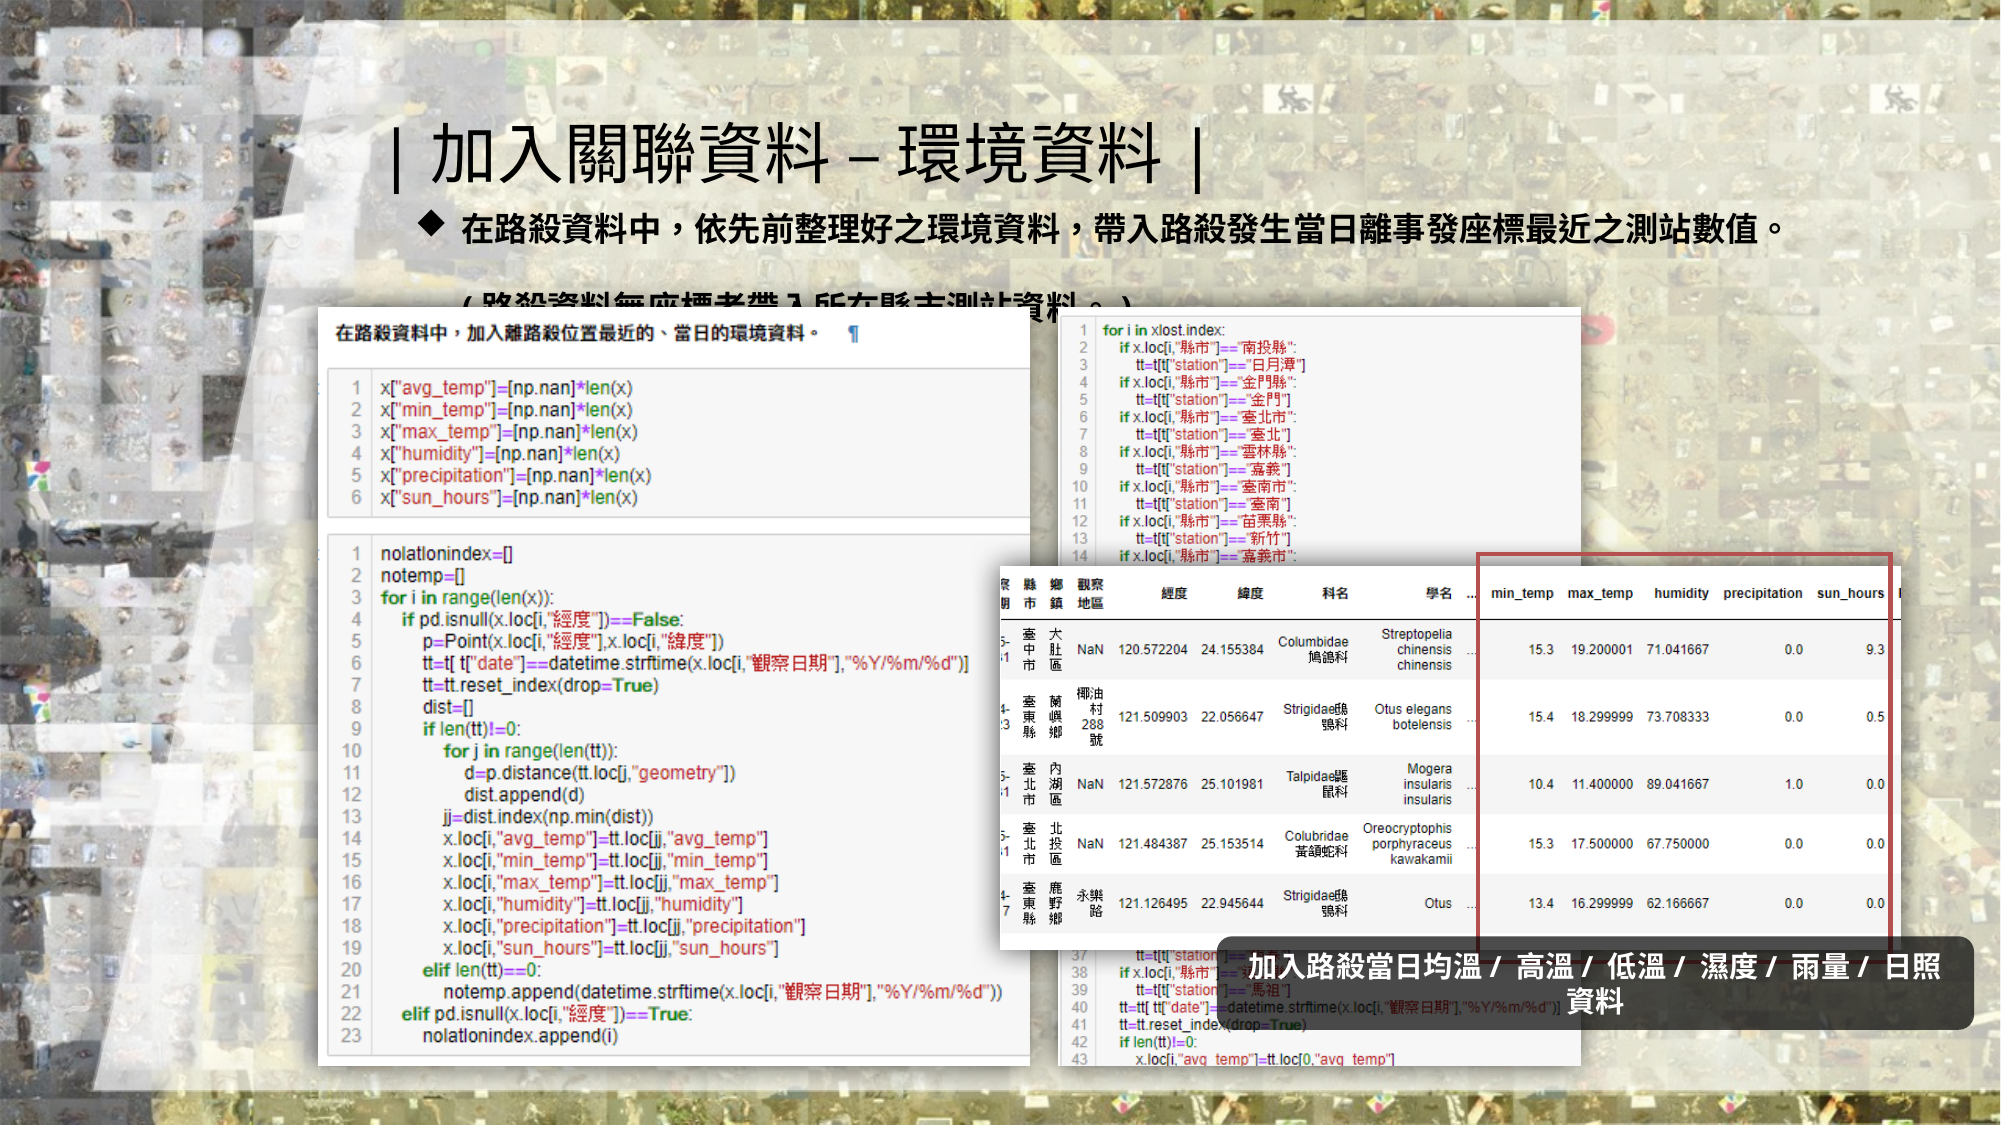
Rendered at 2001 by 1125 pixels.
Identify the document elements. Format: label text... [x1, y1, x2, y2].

picture [0, 0, 2001, 1125]
text_box 在路殺資料中，依先前整理好之環境資料，帶入路殺發生當日離事發座標最近之測站數值。 (路殺資料無座標者帶入所在縣市測站資料。) [400, 200, 1780, 335]
text_box |加入關聯資料 – 環境資料| [363, 104, 1232, 200]
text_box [1000, 553, 1901, 963]
text_box 加入路殺當日均溫/ 高溫/ 低溫/ 濕度/ 雨量/ 日照資料 [1581, 935, 1976, 1031]
text_box [91, 19, 2000, 1092]
